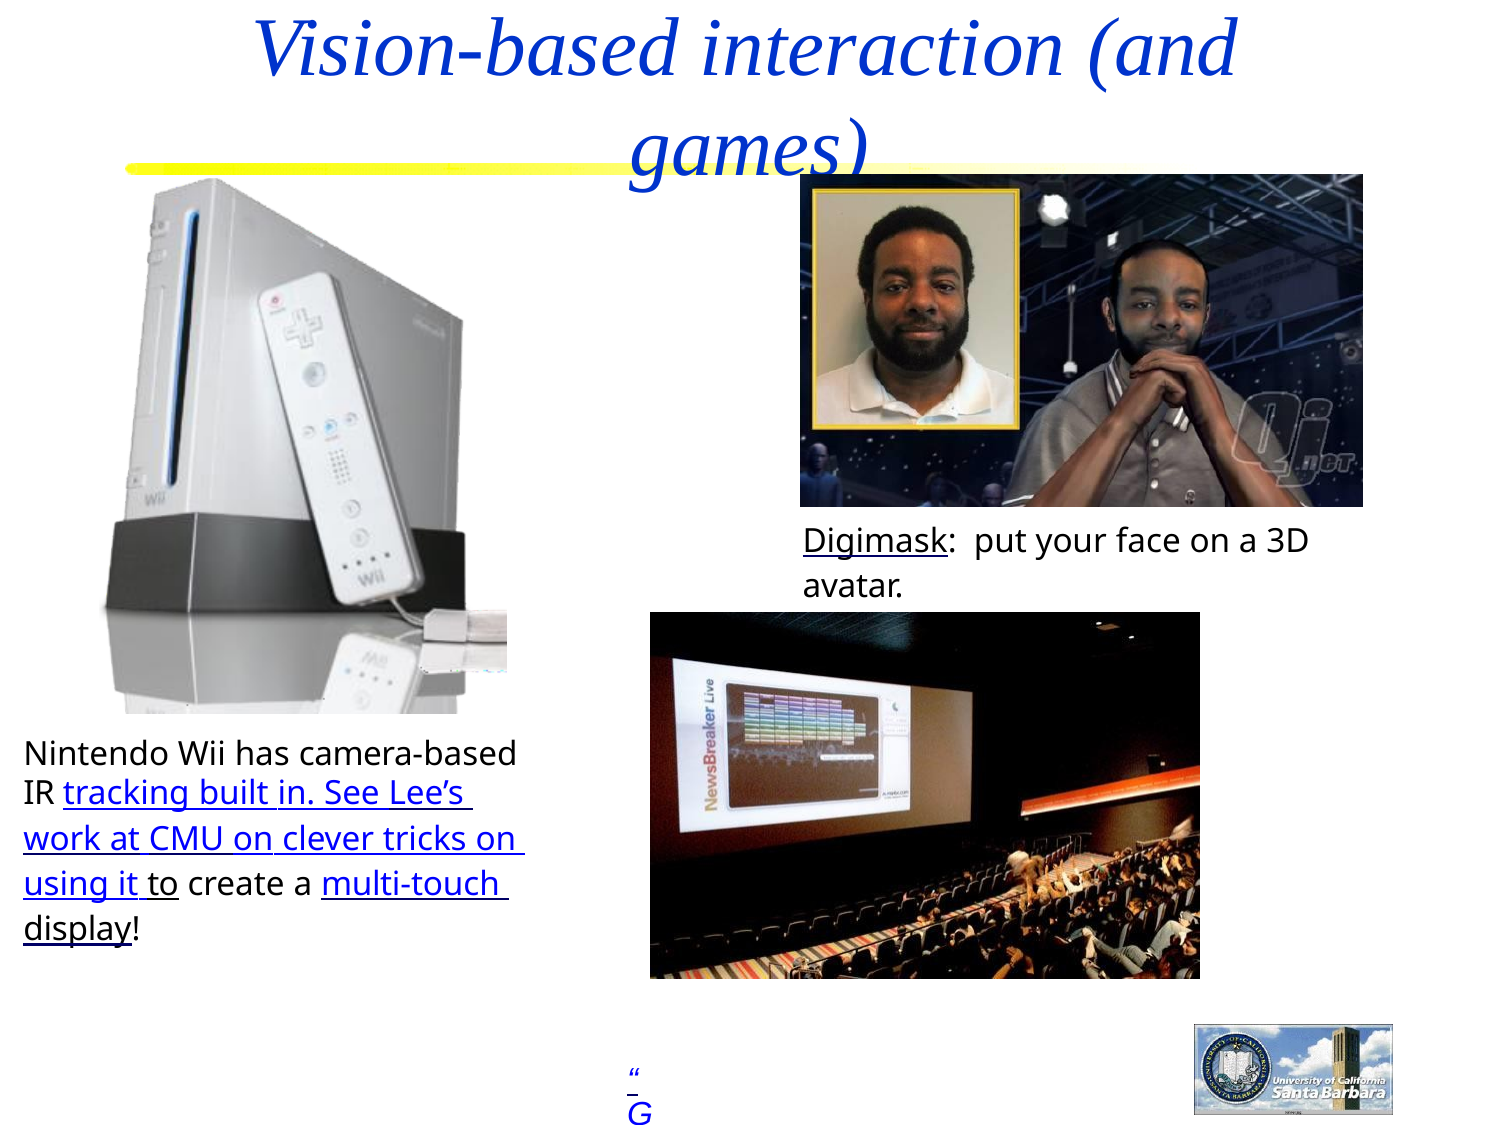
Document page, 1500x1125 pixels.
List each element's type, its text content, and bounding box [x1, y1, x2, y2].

picture [125, 163, 249, 175]
picture [649, 612, 1201, 979]
picture [99, 177, 507, 715]
text_box Nintendo Wii has camera-based IR tracking built in. See Lee’s work at CMU on clever tricks on using it to create a multi-touch display! “Game turns moviegoers into Human Joysticks”, CNET Camera tracking a crowd, based on this work. [21, 729, 1441, 1125]
picture [799, 174, 1363, 507]
text_box Digimask: put your face on a 3D avatar. [800, 516, 1398, 604]
title Vision-based interaction (and games) [249, 0, 1250, 193]
